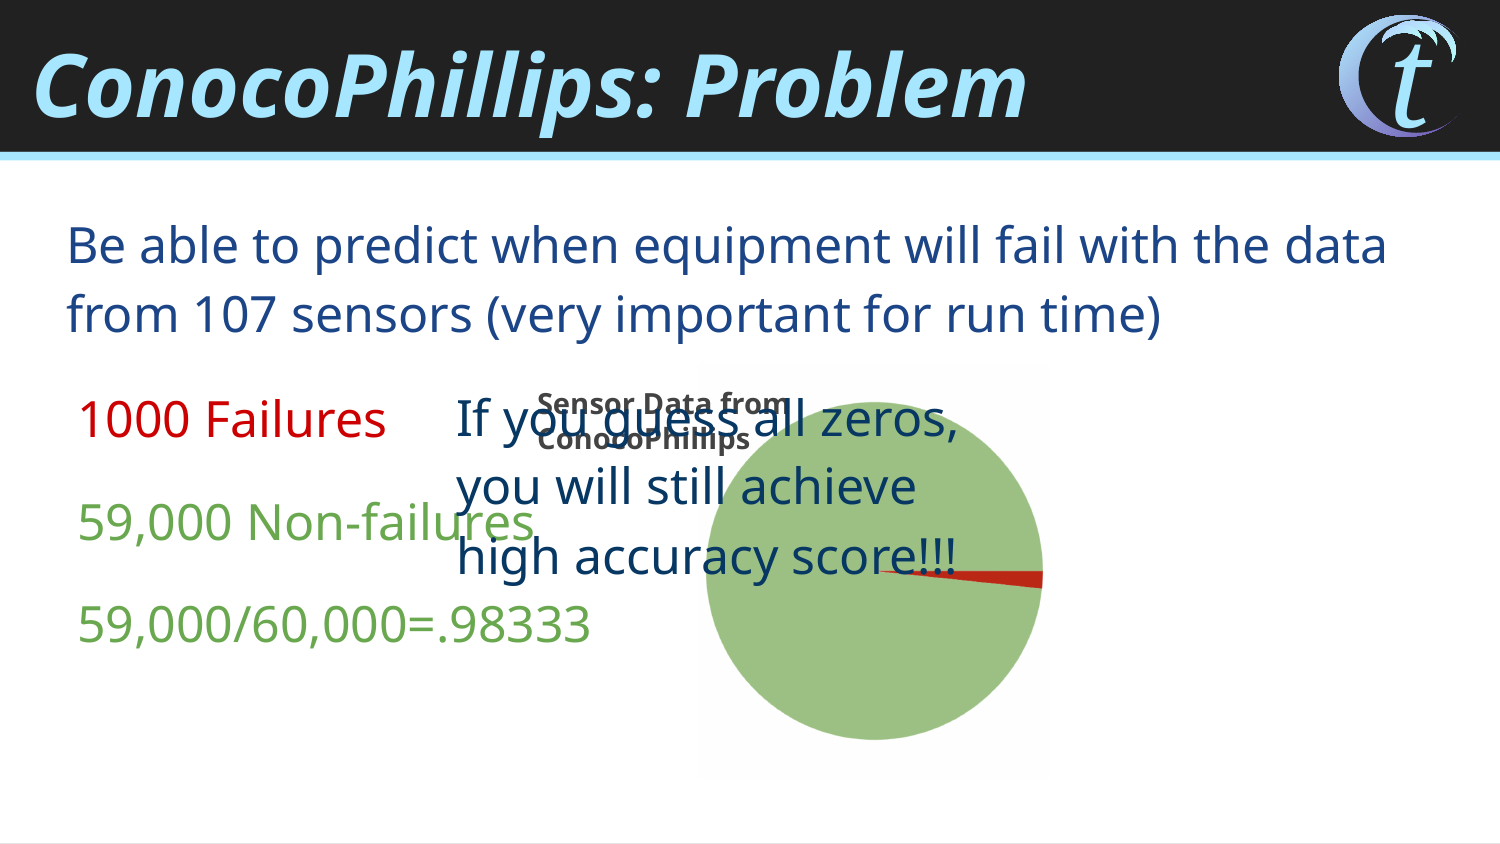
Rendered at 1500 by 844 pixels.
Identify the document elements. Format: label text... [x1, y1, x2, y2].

title ConocoPhillips: Problem [16, 14, 1333, 109]
text_box [0, 151, 1500, 161]
list 1000 Failures 59,000 Non-failures 59,000/60,000=.98333 [62, 363, 516, 666]
text_box If you guess all zeros, you will still achieve high accuracy score!!! [441, 362, 522, 664]
list Be able to predict when equipment will fail with the data from 107 sensors (very important for run time) [51, 189, 1449, 457]
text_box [1338, 0, 1481, 138]
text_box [521, 363, 1050, 780]
text_box [0, 161, 1500, 844]
